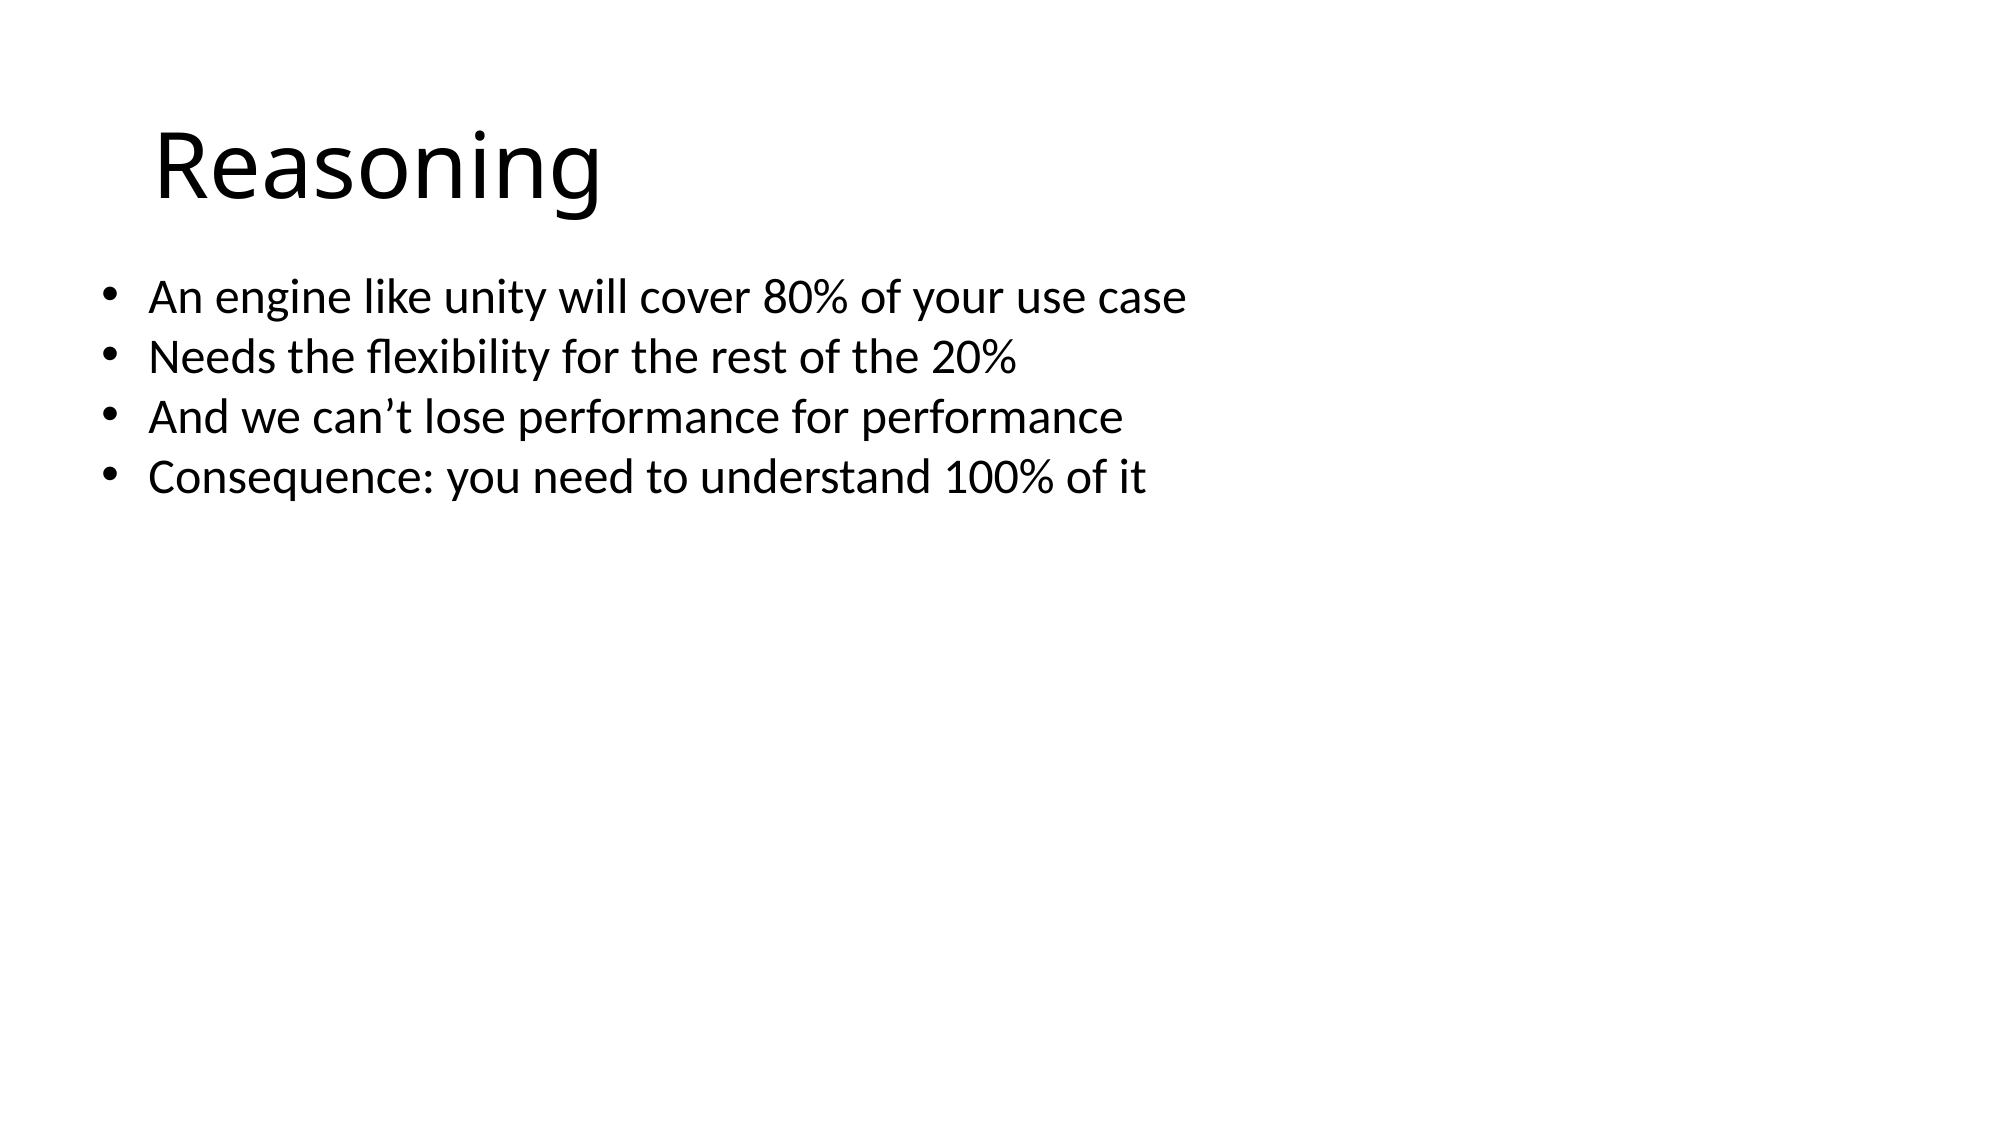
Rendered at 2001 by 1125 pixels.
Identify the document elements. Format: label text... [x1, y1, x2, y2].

title Reasoning [137, 59, 1863, 278]
text_box An engine like unity will cover 80% of your use case Needs the flexibility for the rest of the 20% And we can’t lose performance for performance Consequence: you need to understand 100% of it [86, 256, 1203, 511]
